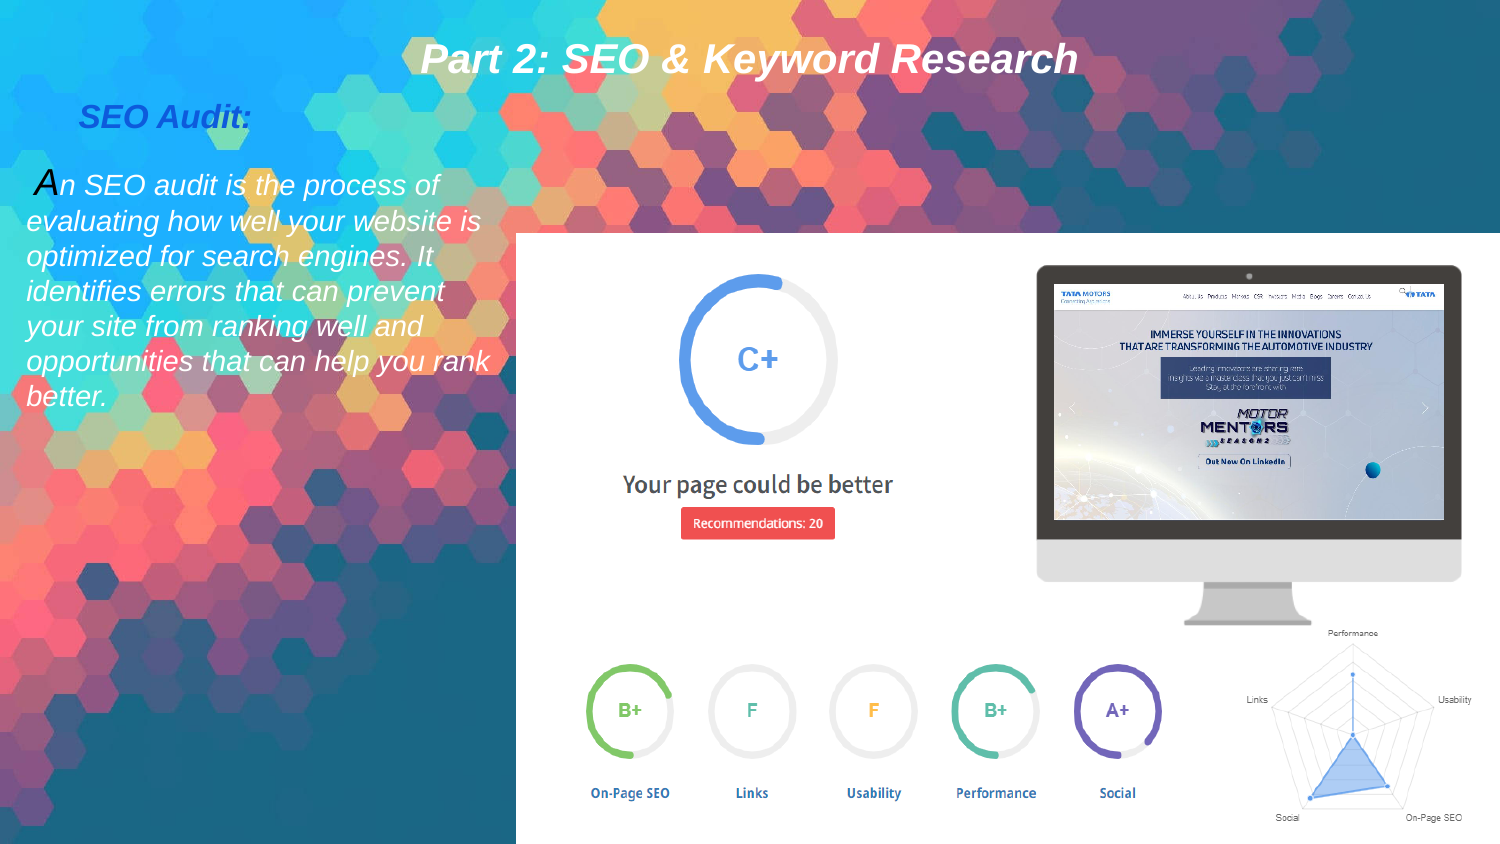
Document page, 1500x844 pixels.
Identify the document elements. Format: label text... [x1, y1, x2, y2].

text_box Part 2: SEO & Keyword Research [125, 8, 1375, 97]
text_box SEO Audit: [40, 80, 1241, 151]
picture [0, 0, 1500, 844]
text_box An SEO audit is the process of evaluating how well your website is optimized for search engines. It identifies errors that can prevent your site from ranking well and opportunities that can help you rank better. [11, 150, 508, 382]
